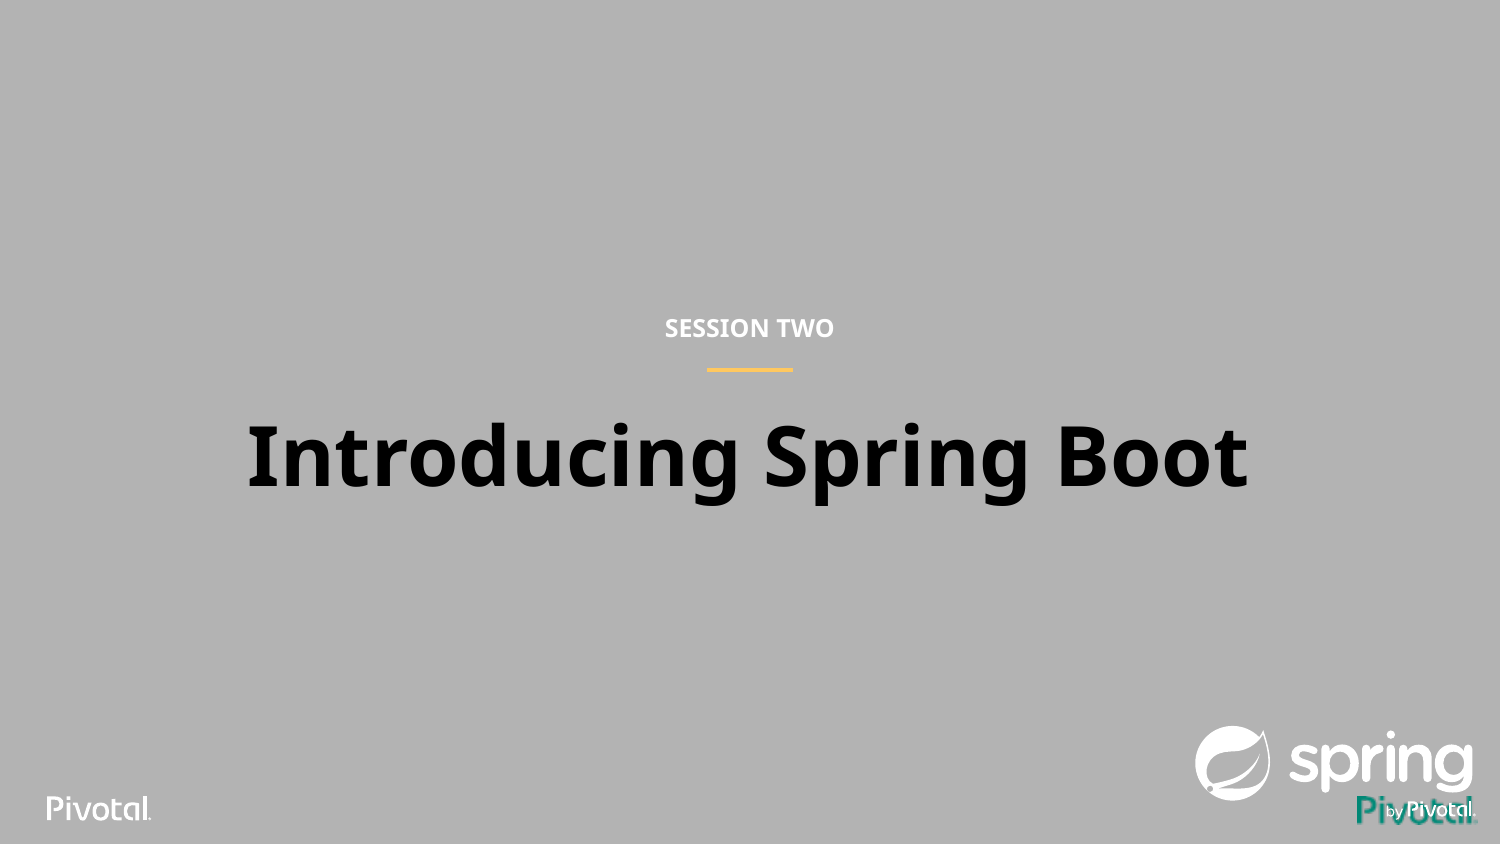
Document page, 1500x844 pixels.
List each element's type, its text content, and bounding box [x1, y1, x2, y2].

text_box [1195, 725, 1477, 820]
picture [1357, 796, 1478, 825]
title Introducing Spring Boot [109, 387, 1389, 668]
subtitle SESSION TWO [285, 295, 1215, 358]
